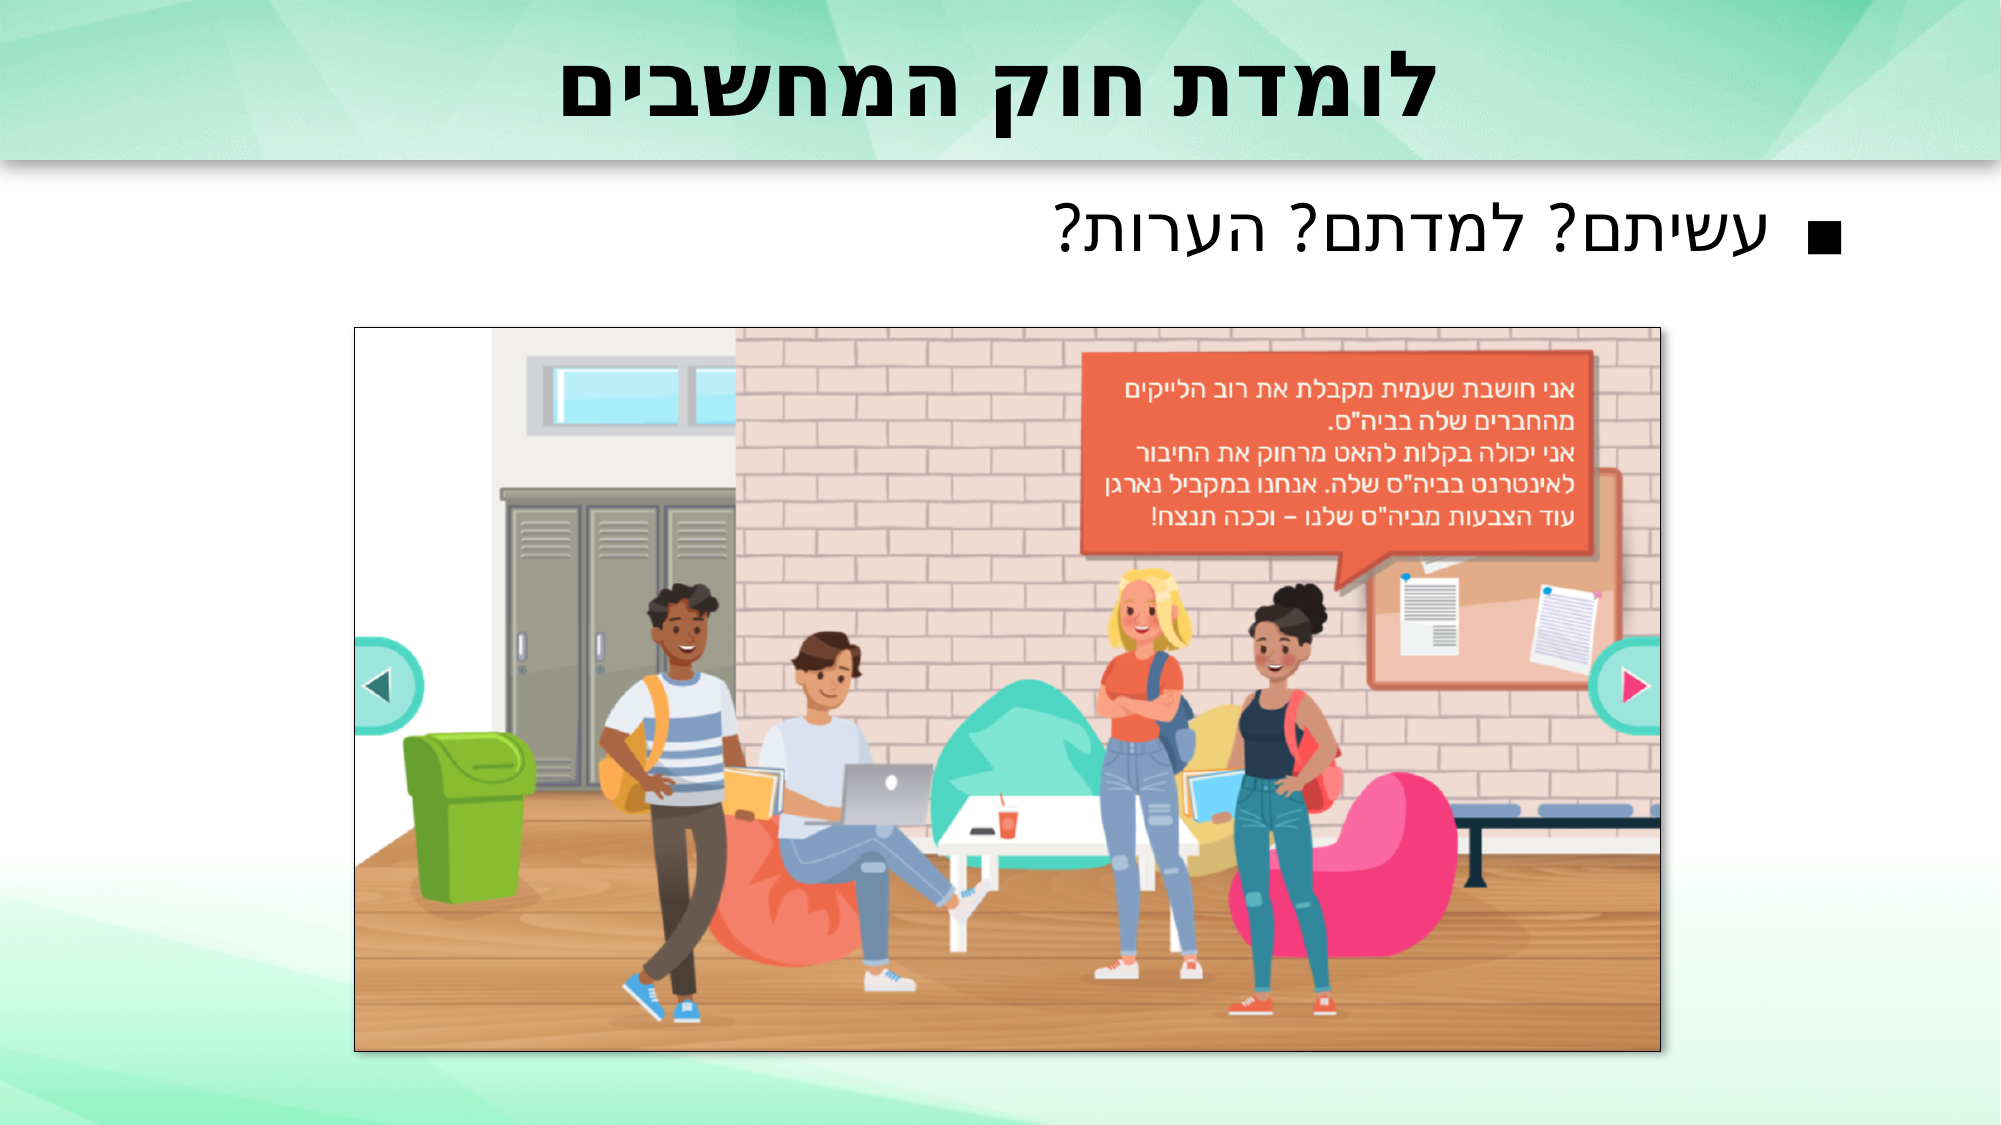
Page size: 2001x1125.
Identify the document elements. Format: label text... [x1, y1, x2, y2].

picture [0, 327, 2000, 1125]
list עשיתם? למדתם? הערות? [137, 185, 1863, 1016]
title לומדת חוק המחשבים [0, 0, 2000, 160]
